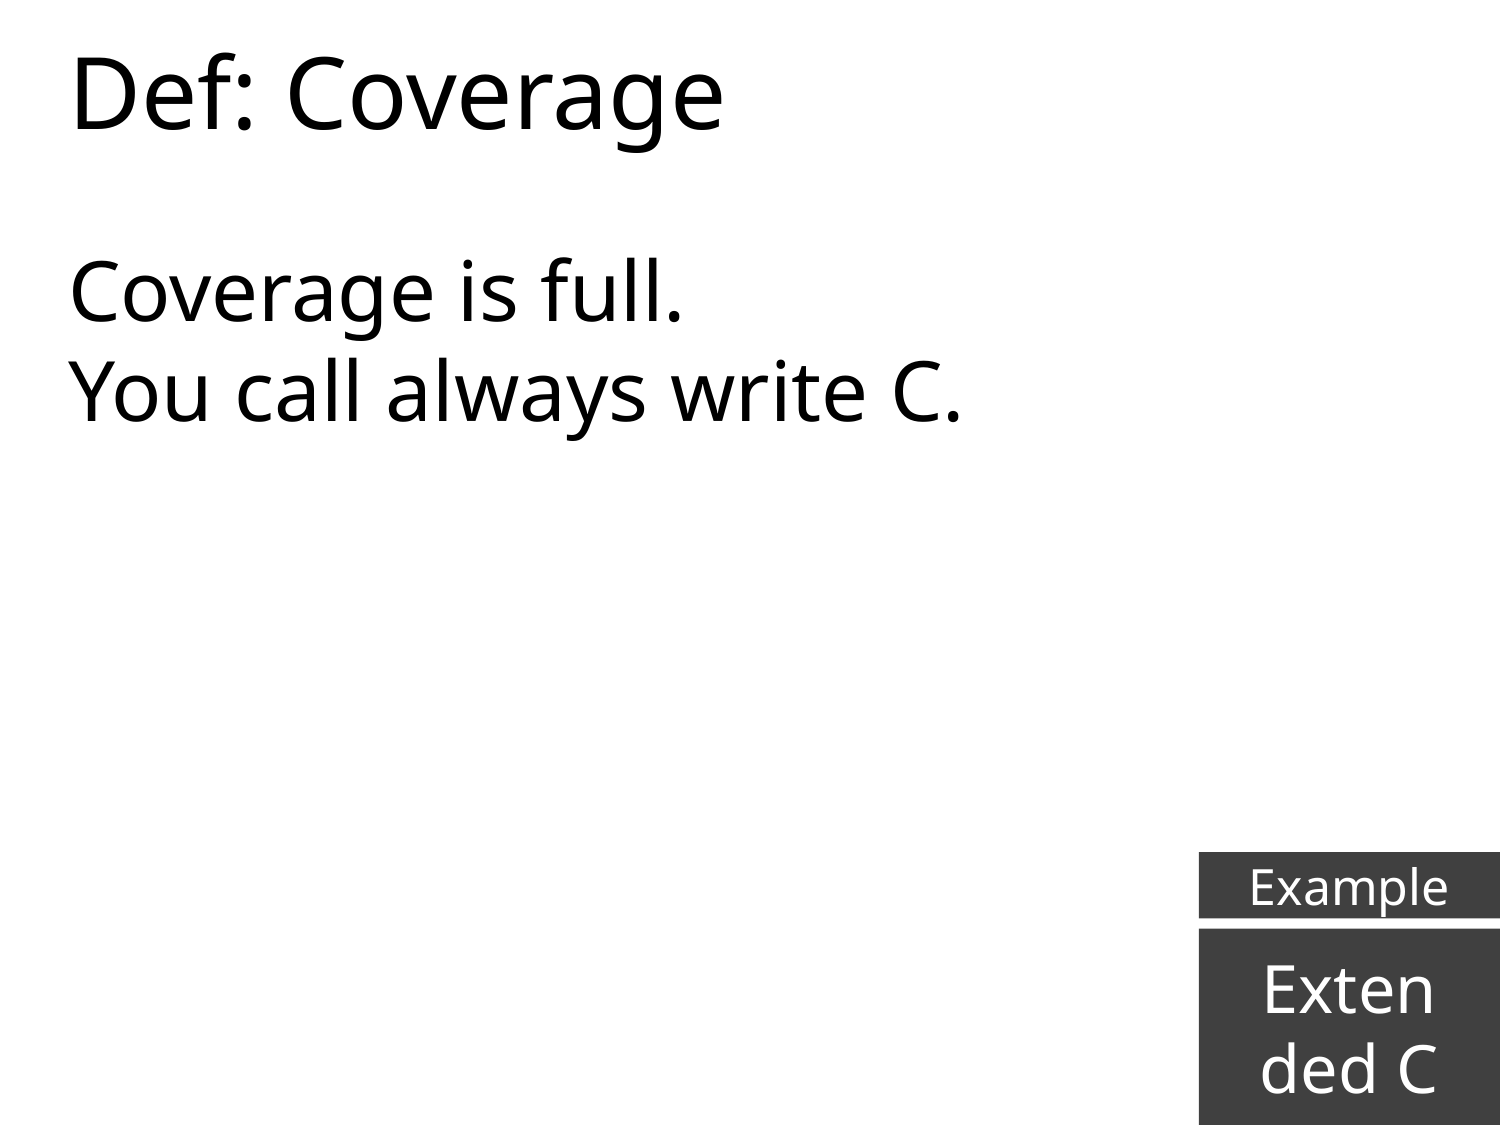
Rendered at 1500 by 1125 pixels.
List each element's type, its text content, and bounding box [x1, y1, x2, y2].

text_box Exten ded C [1197, 927, 1500, 1125]
text_box Example [1197, 850, 1500, 921]
text_box Coverage is full. You call always write C. [53, 278, 1424, 397]
text_box Def: Coverage [53, 30, 1117, 149]
